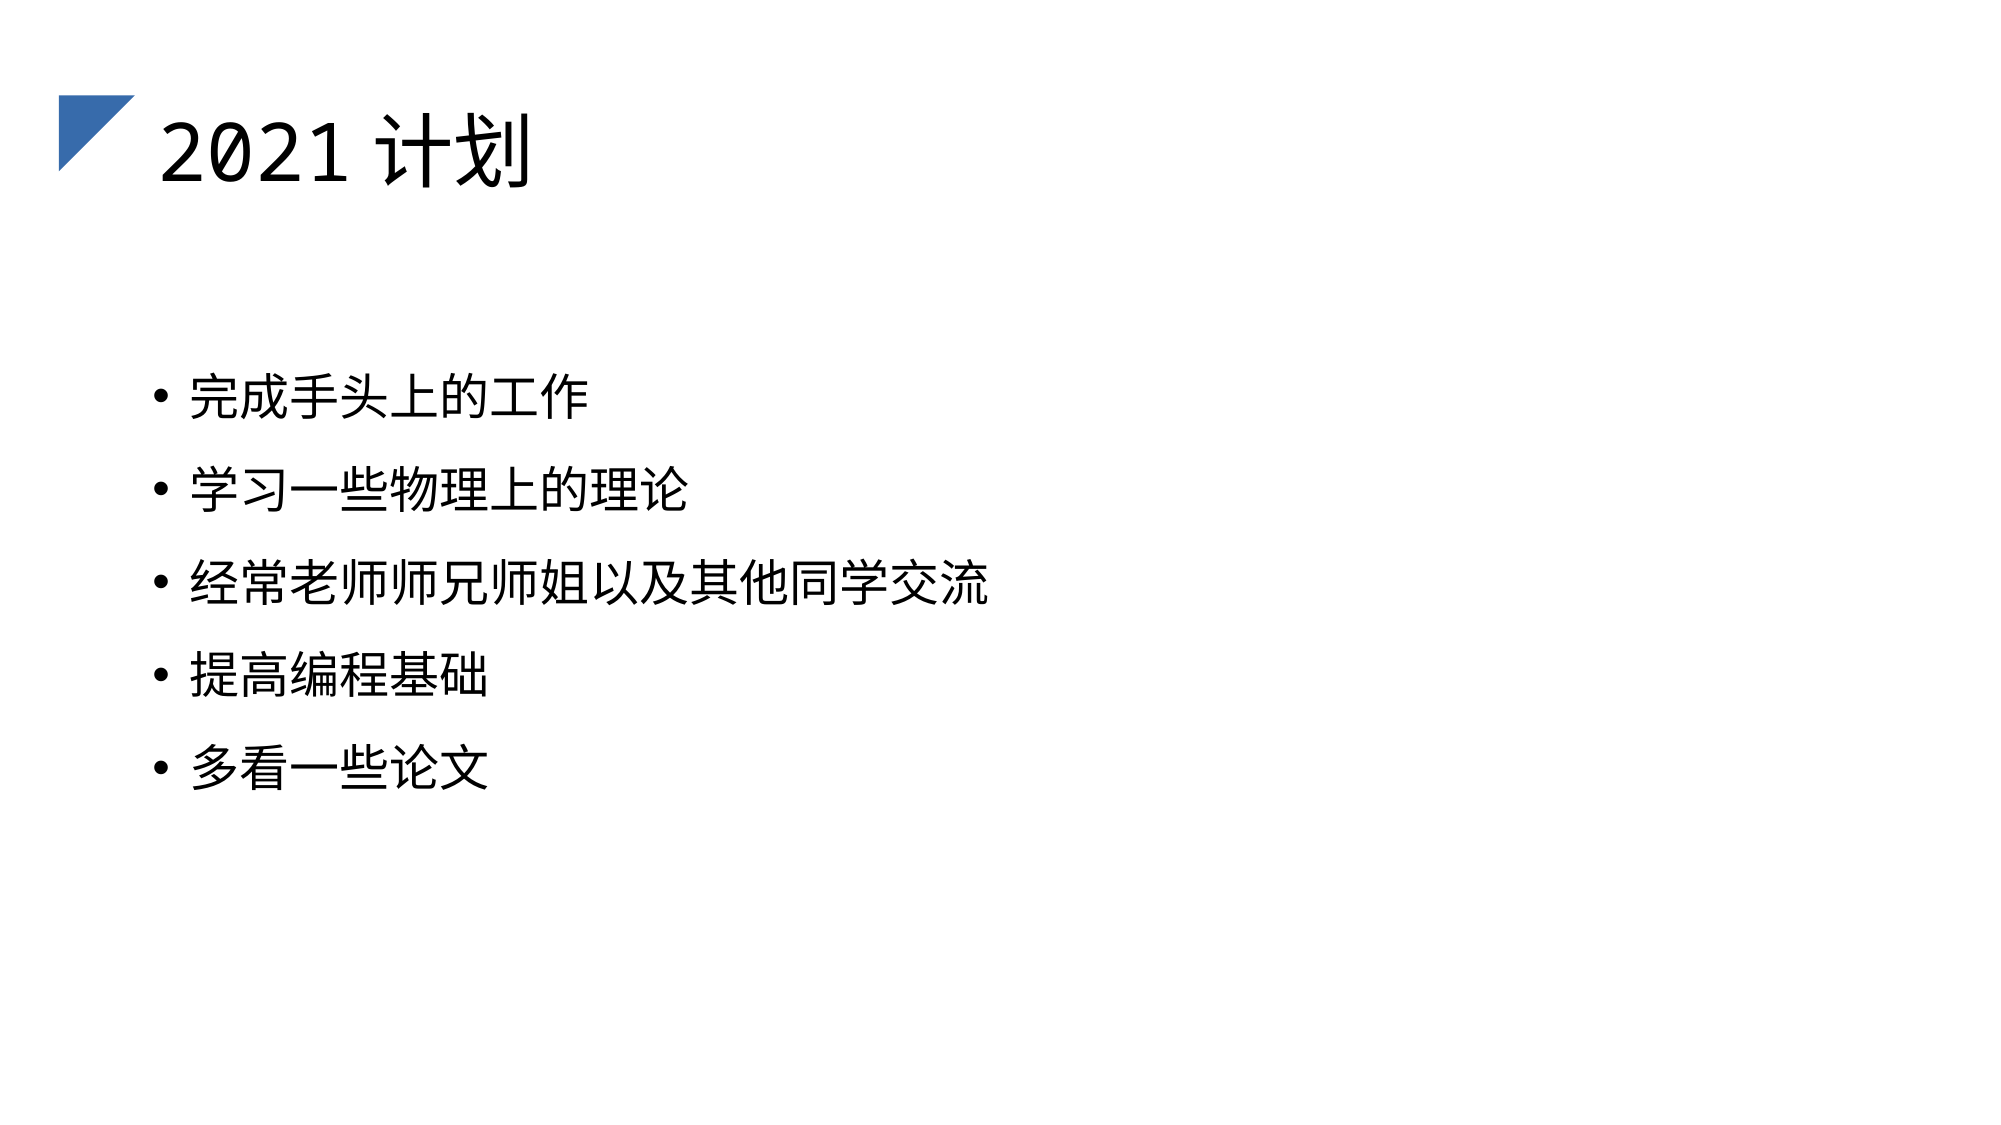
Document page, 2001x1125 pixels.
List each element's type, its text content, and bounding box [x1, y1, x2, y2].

title 2021计划 [142, 77, 1400, 202]
list 完成手头上的工作 学习一些物理上的理论 经常老师师兄师姐以及其他同学交流 提高编程基础 多看一些论文 [137, 345, 1863, 1061]
